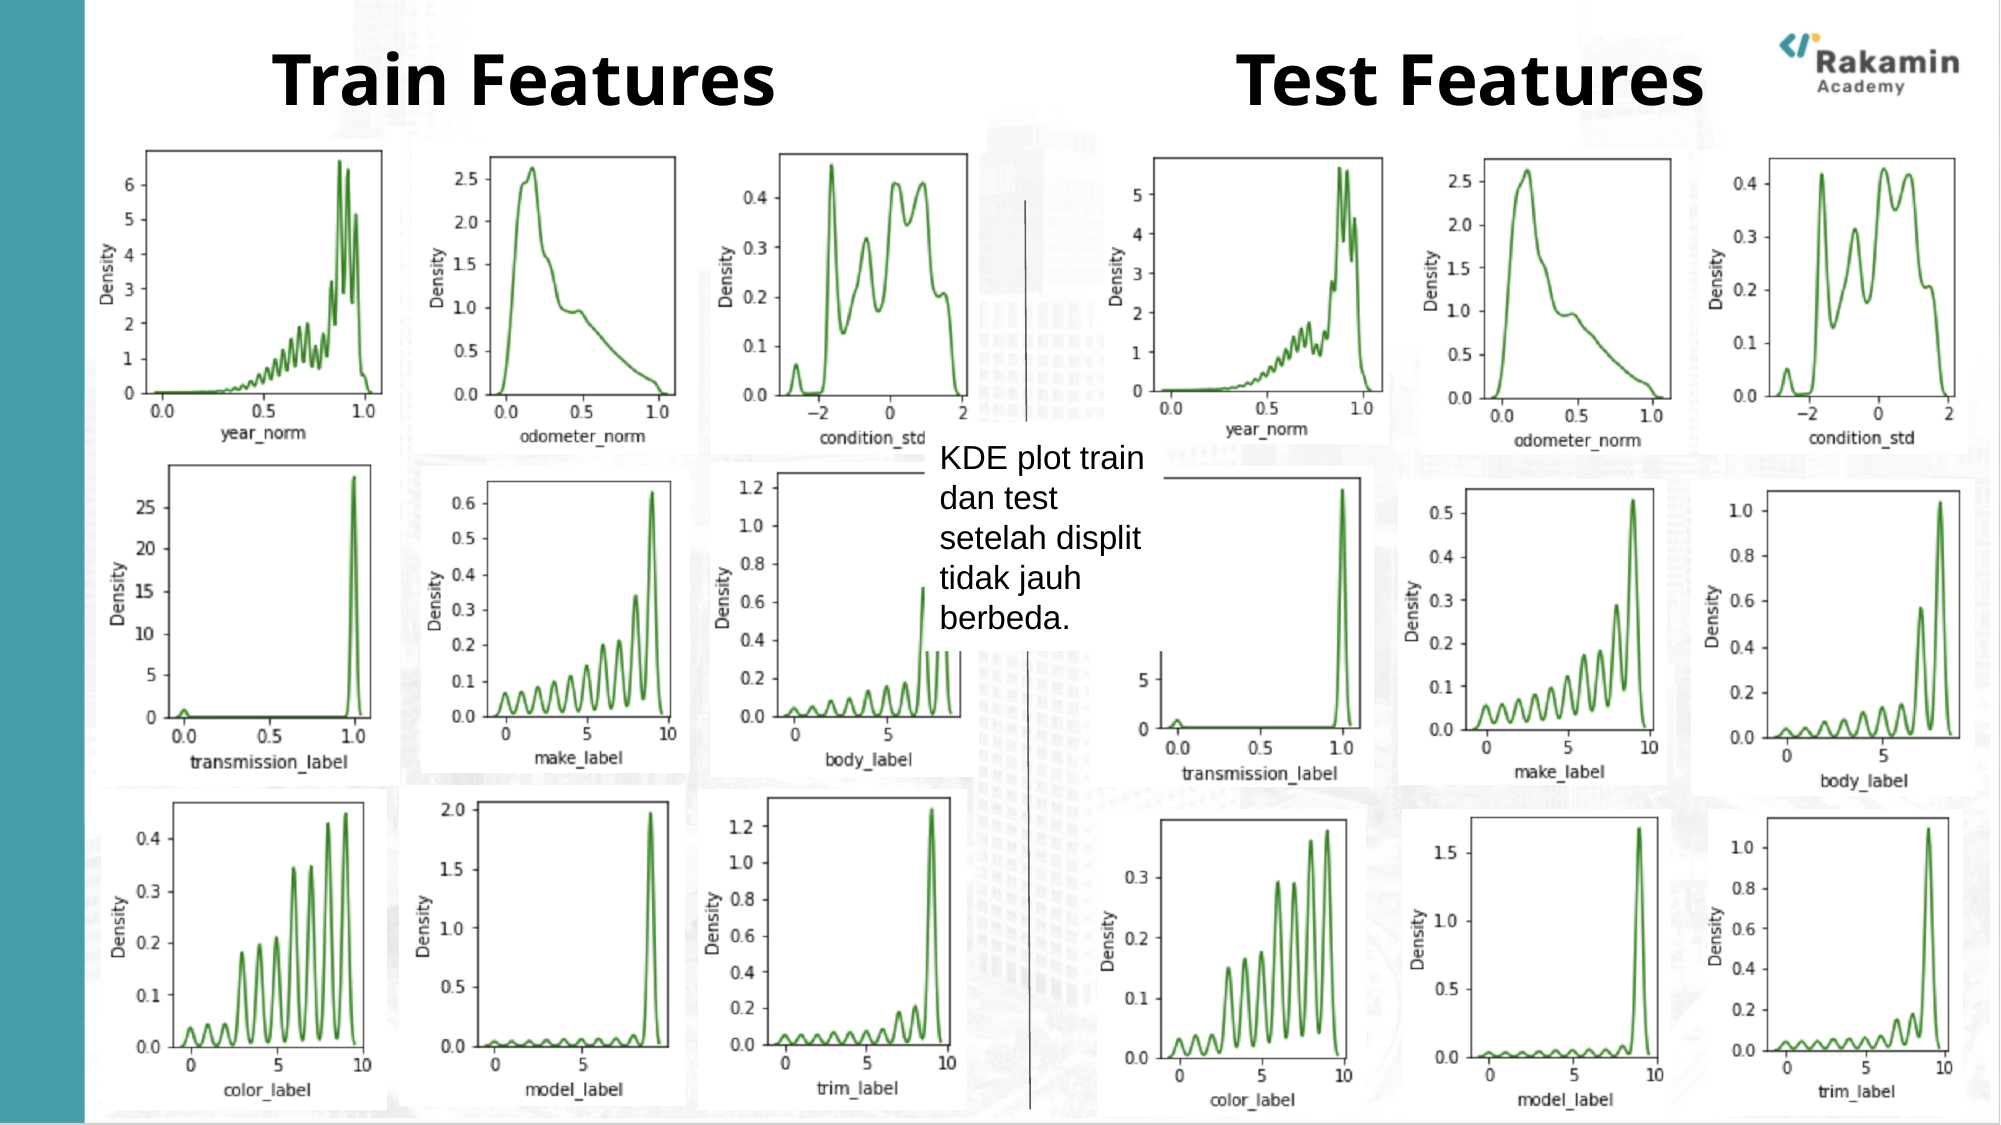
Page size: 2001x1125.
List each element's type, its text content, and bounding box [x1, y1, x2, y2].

picture [0, 0, 2001, 1125]
title Test Features [1028, 14, 1913, 140]
text_box KDE plot train dan test setelah displit tidak jauh berbeda. [1035, 421, 1164, 652]
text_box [1024, 199, 1031, 1110]
title Train Features [82, 14, 967, 140]
text_box KDE plot train dan test setelah displit tidak jauh berbeda. [981, 421, 1019, 652]
